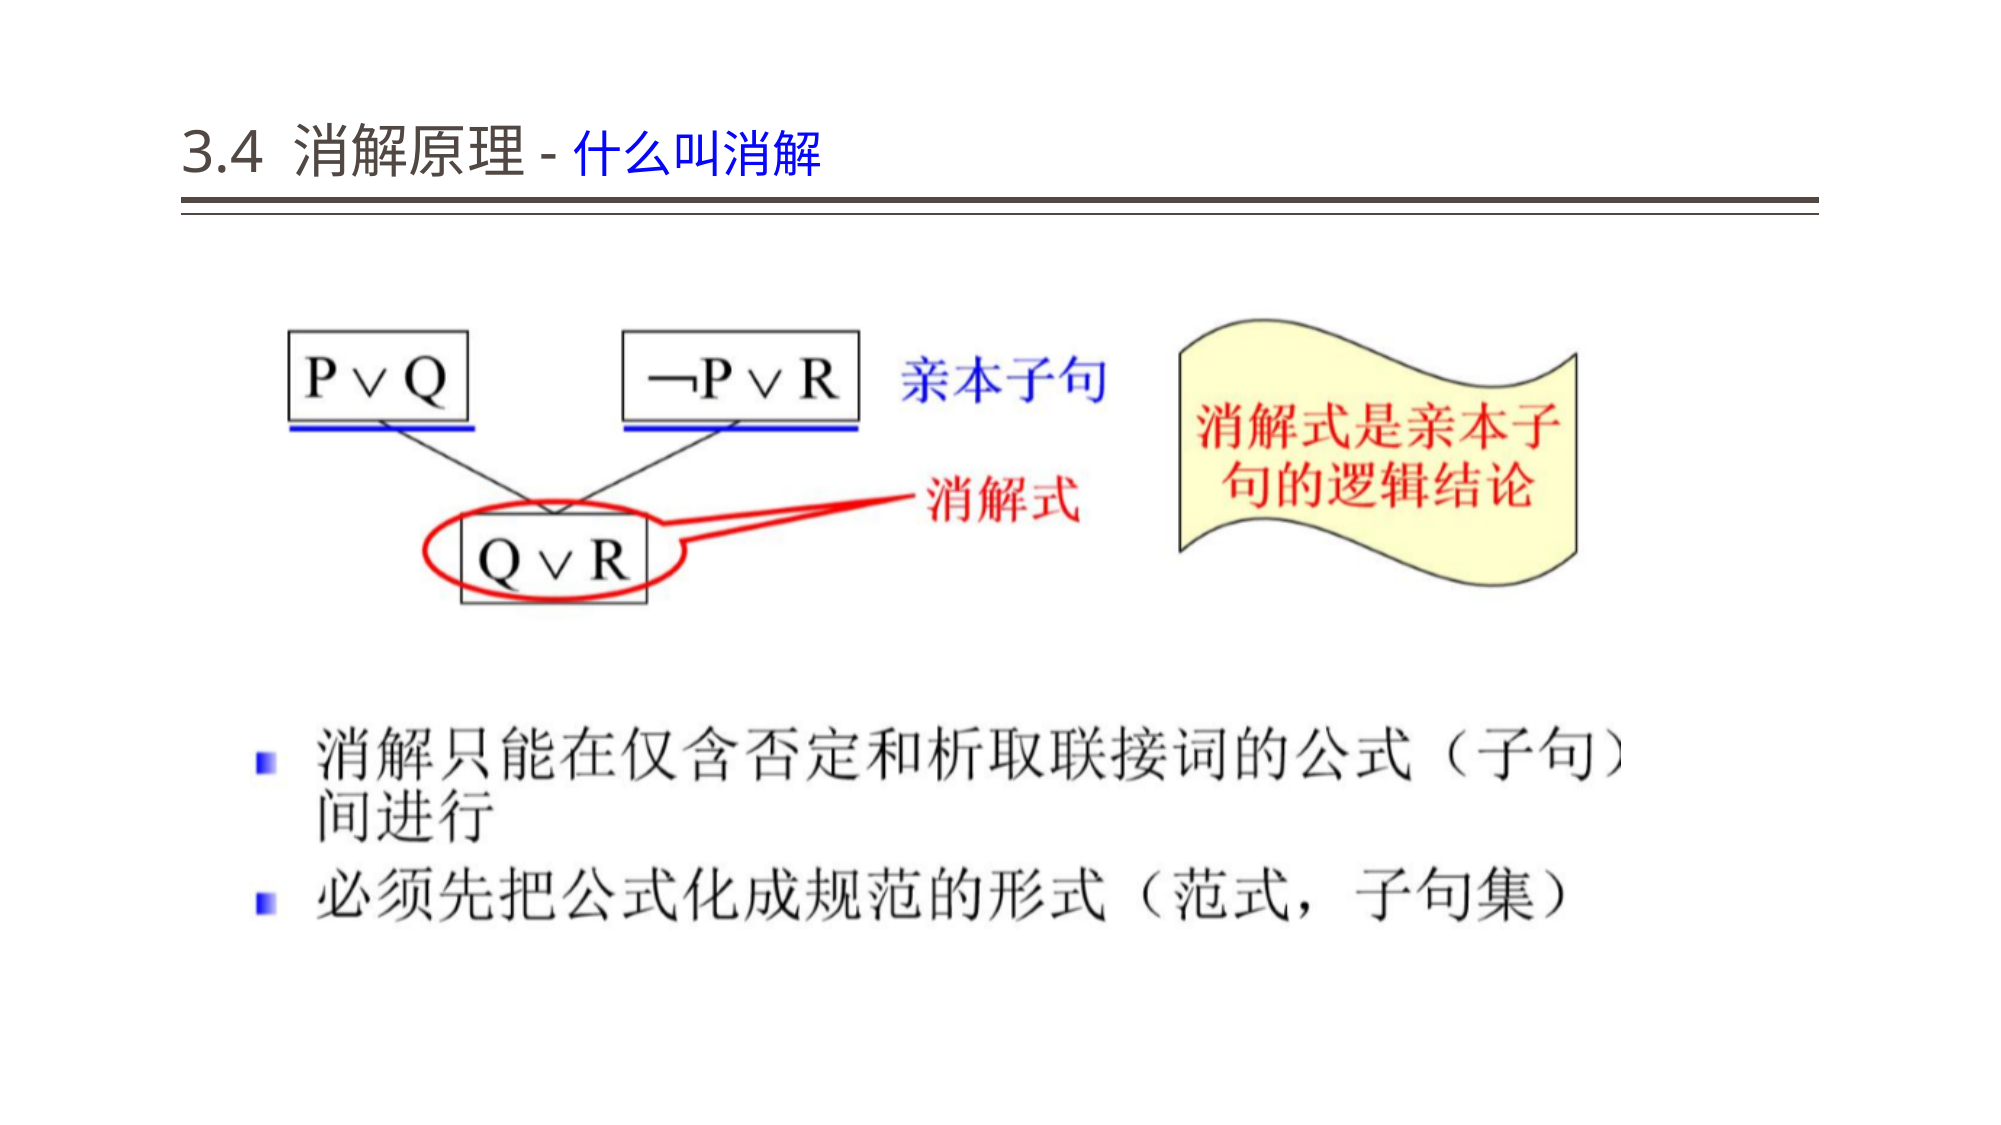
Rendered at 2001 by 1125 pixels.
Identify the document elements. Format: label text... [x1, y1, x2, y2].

picture [205, 267, 1621, 961]
title 3.4 消解原理-什么叫消解 [181, 12, 1819, 193]
